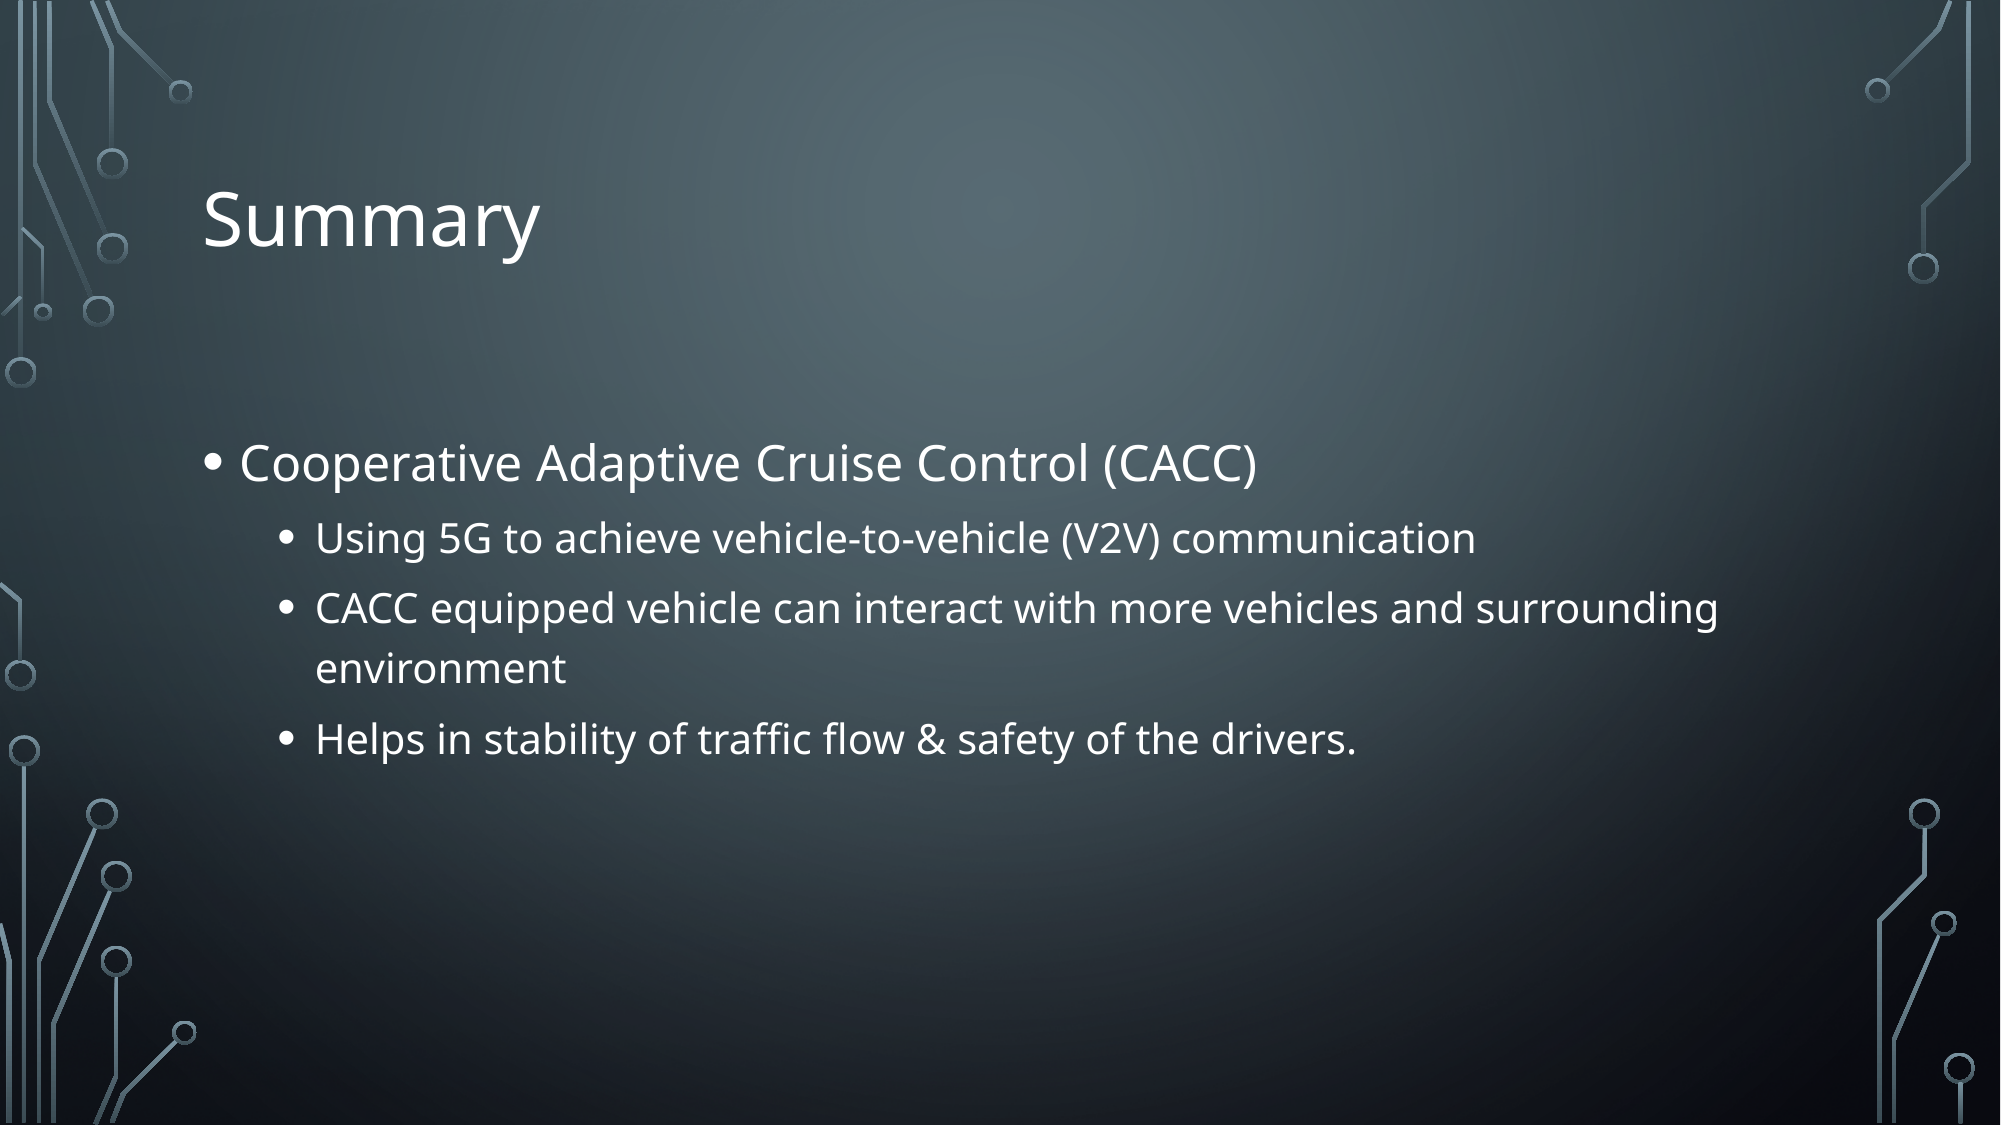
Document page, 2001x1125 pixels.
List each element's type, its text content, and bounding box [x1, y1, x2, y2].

list Cooperative Adaptive Cruise Control (CACC) Using 5G to achieve vehicle-to-vehicle (V2V) communication CACC equipped vehicle can interact with more vehicles and surrounding environment Helps in stability of traffic flow & safety of the drivers. [187, 331, 1813, 821]
title Summary [187, 101, 1813, 331]
